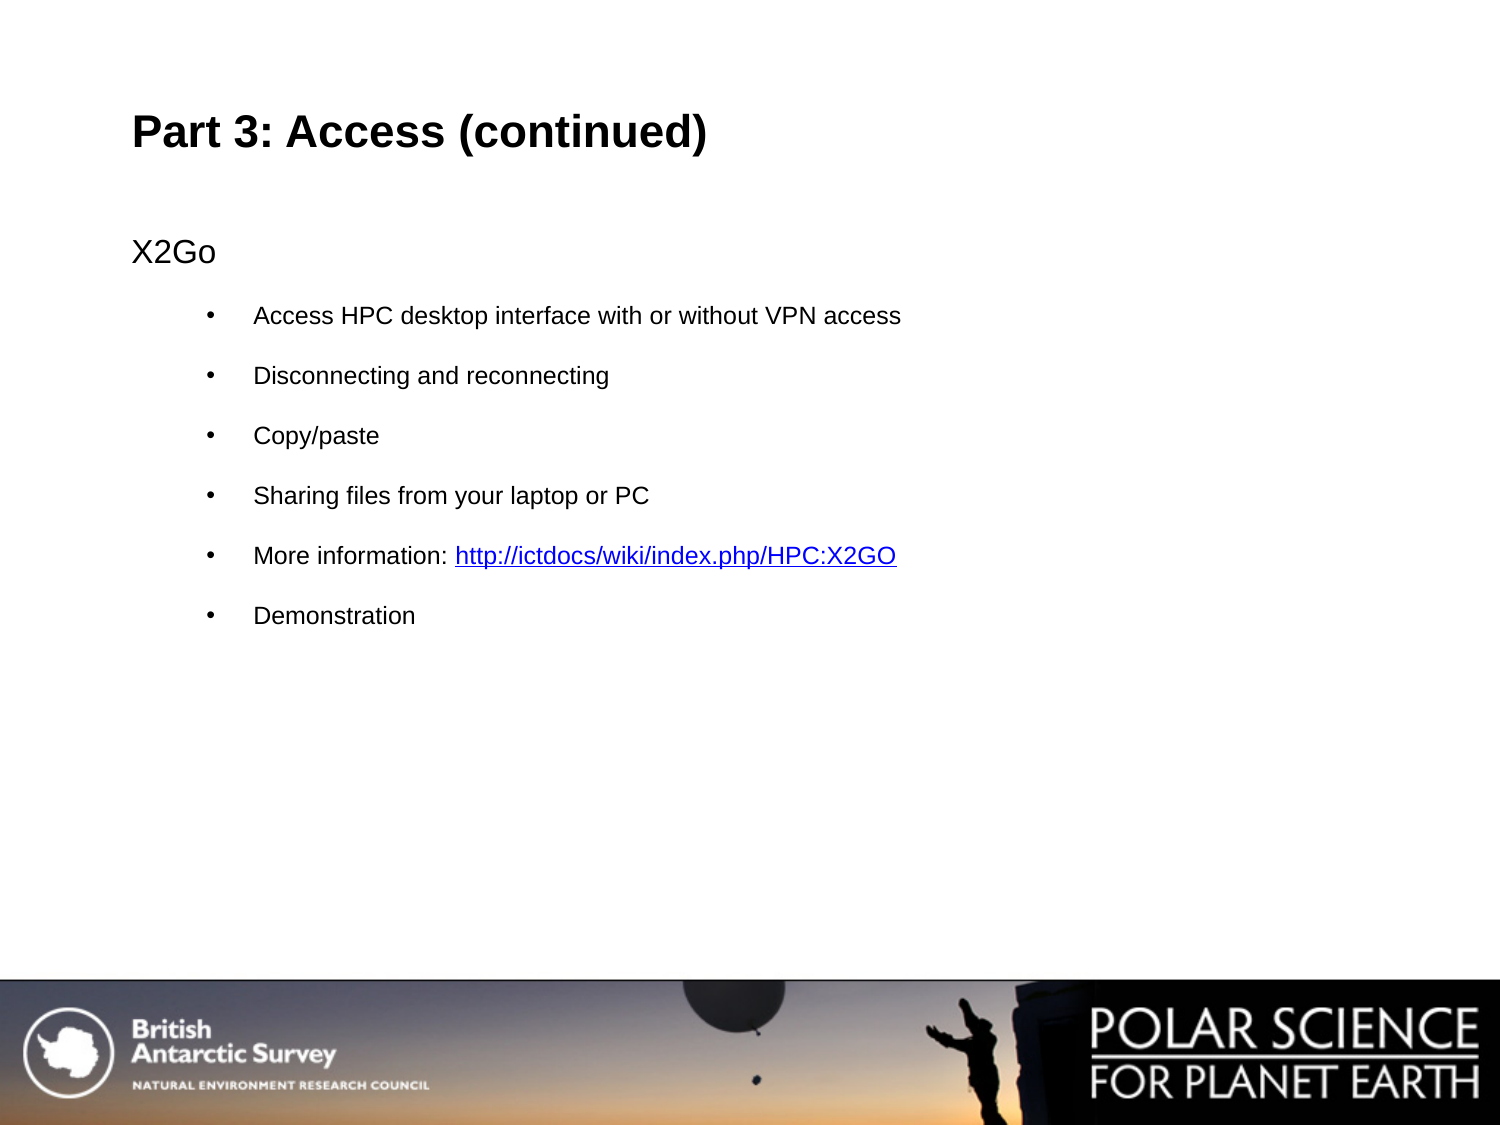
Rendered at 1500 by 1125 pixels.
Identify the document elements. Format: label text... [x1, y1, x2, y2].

picture [0, 0, 1500, 1125]
text_box X2Go Access HPC desktop interface with or without VPN access Disconnecting and reconnecting Copy/paste Sharing files from your laptop or PC More information: http://ictdocs/wiki/index.php/HPC:X2GO Demonstration [116, 222, 1371, 914]
text_box Part 3: Access (continued) [117, 70, 1371, 188]
